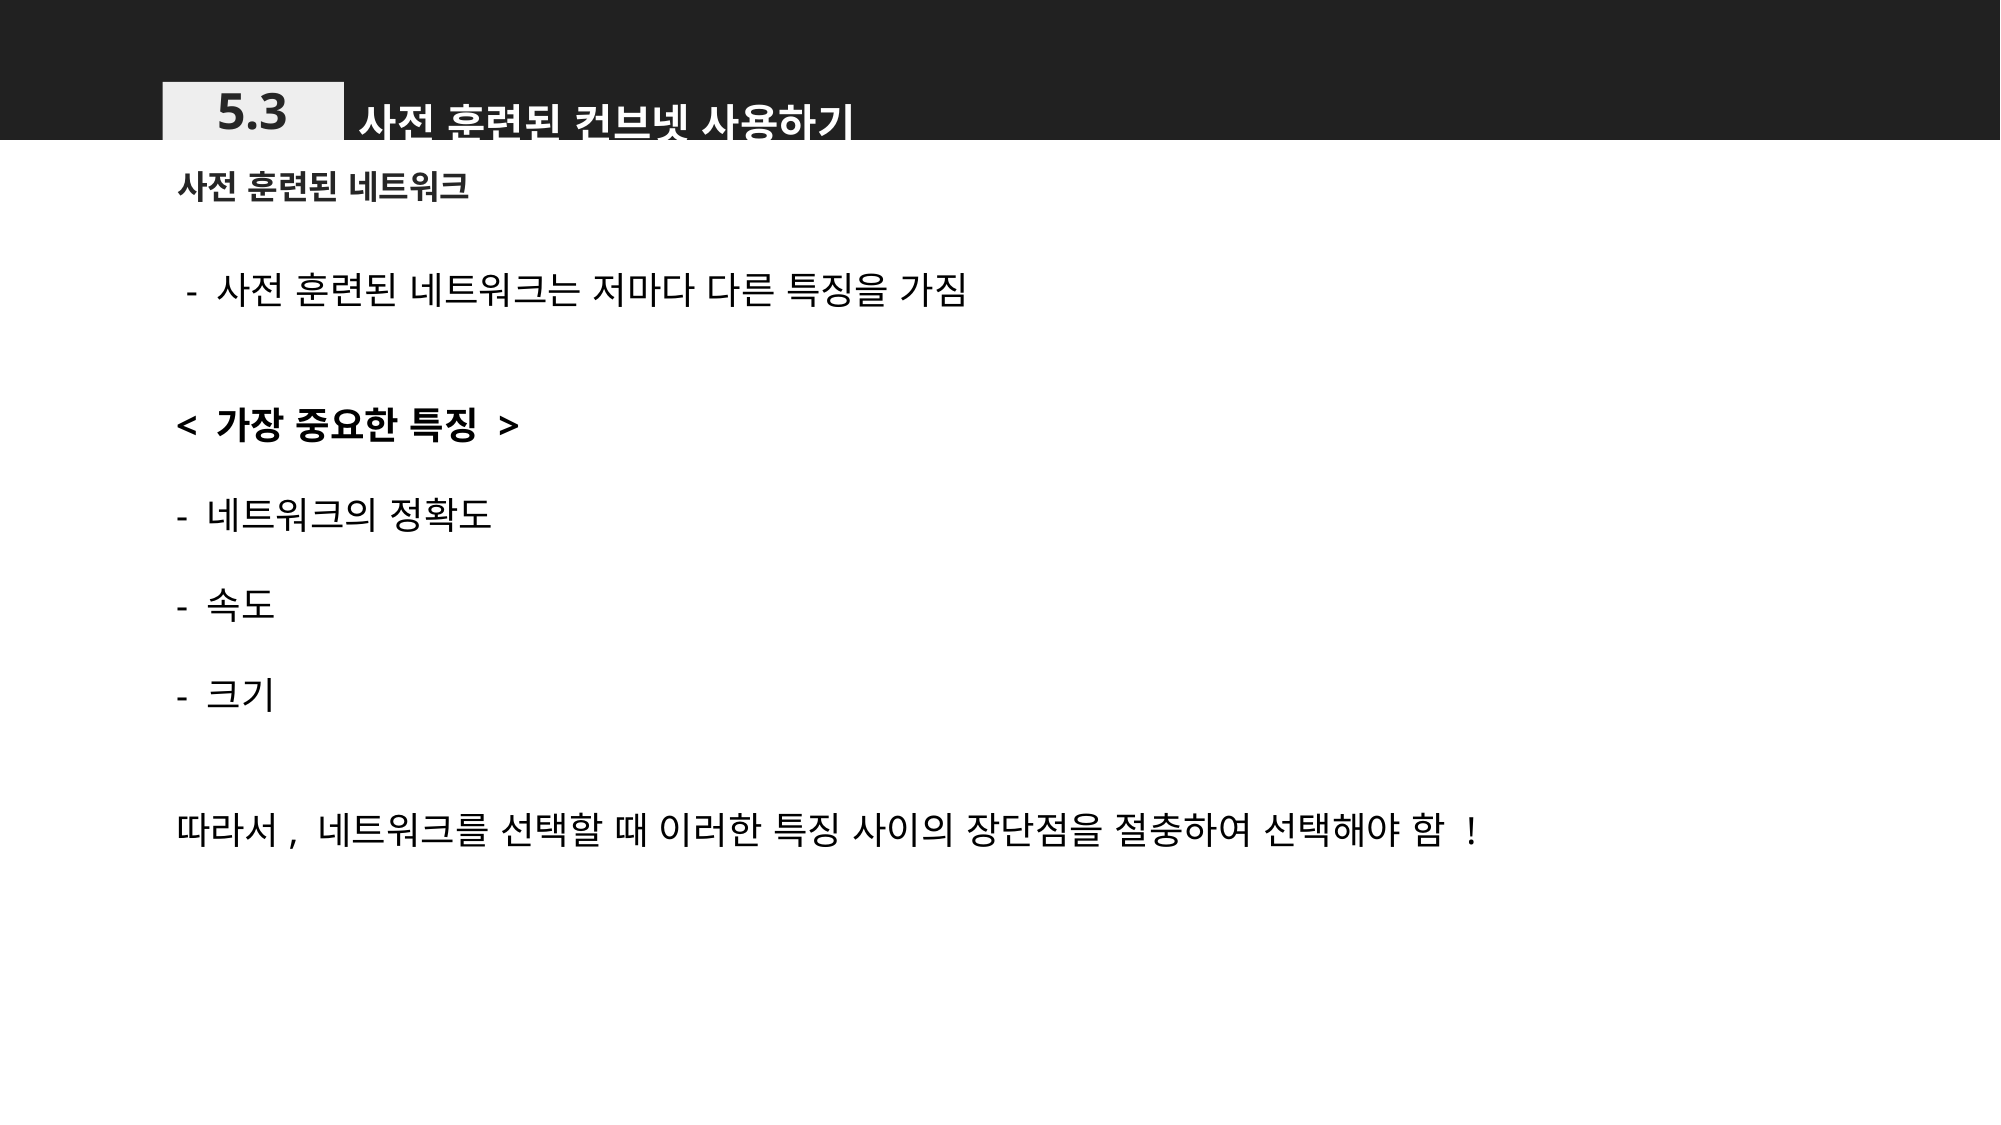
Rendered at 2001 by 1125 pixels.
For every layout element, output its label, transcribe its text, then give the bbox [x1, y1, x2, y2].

text_box 사전 훈련된 컨브넷 사용하기 [343, 65, 1180, 156]
text_box 5.3 [202, 72, 304, 138]
text_box [161, 81, 202, 141]
text_box 사전 훈련된 네트워크 [162, 138, 955, 214]
text_box [304, 81, 345, 138]
text_box - 사전 훈련된 네트워크는 저마다 다른 특징을 가짐 < 가장 중요한 특징 > - 네트워크의 정확도 - 속도 - 크기 따라서, 네트워크를 선택할 때 이러한 특징 사이의 장단점을 절충하여 선택해야 함 ! [161, 259, 1790, 860]
text_box [0, 0, 2000, 141]
